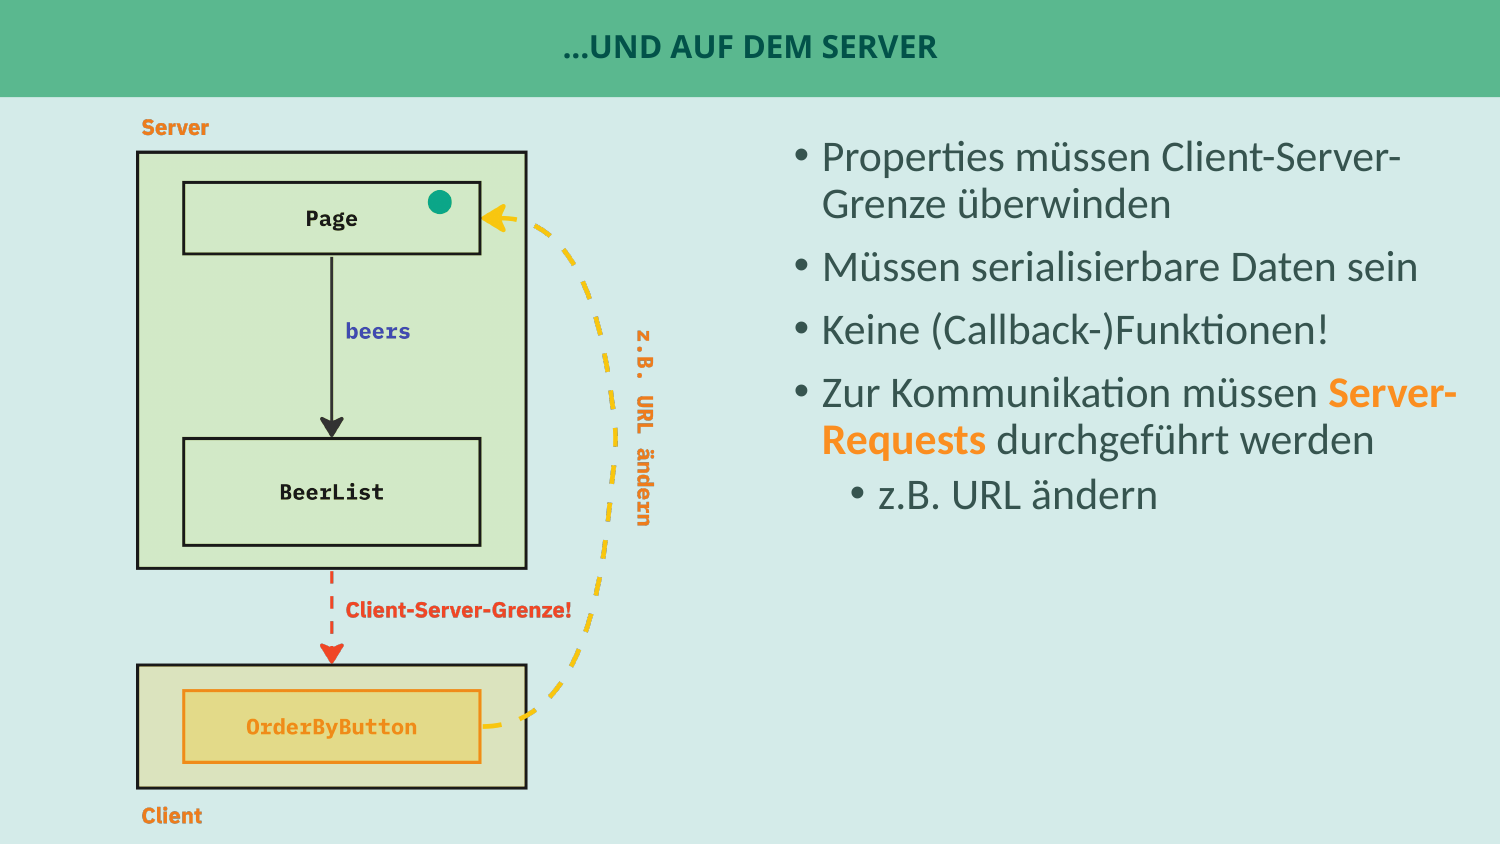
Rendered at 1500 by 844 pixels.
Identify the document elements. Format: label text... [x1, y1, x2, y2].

list Properties müssen Client-Server-Grenze überwinden Müssen serialisierbare Daten sein Keine (Callback-)Funktionen! Zur Kommunikation müssen Server-Requests durchgeführt werden z.B. URL ändern [778, 126, 1500, 844]
title ...und auf dem Server [0, 0, 1500, 98]
picture [136, 112, 660, 830]
